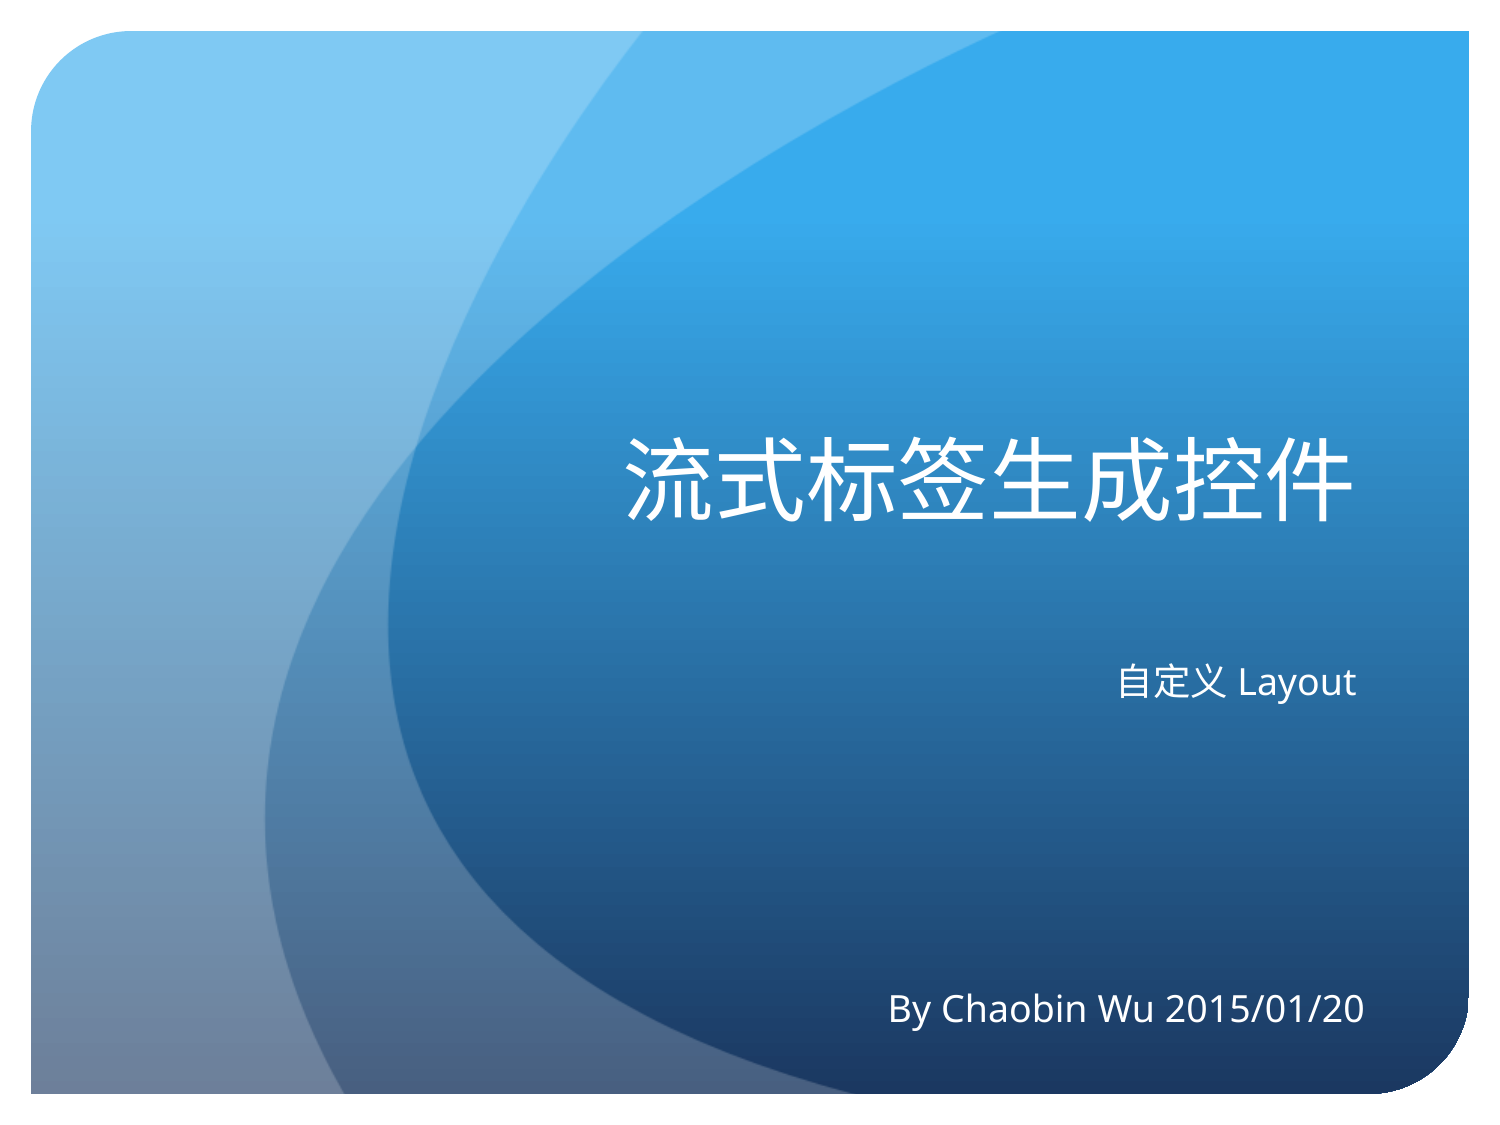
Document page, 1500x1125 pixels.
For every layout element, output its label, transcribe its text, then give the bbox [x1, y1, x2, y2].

picture [25, 30, 1474, 1095]
text_box By Chaobin Wu 2015/01/20 [872, 977, 1380, 1038]
title 流式标签生成控件 [262, 408, 1372, 650]
subtitle 自定义Layout [262, 650, 1372, 939]
